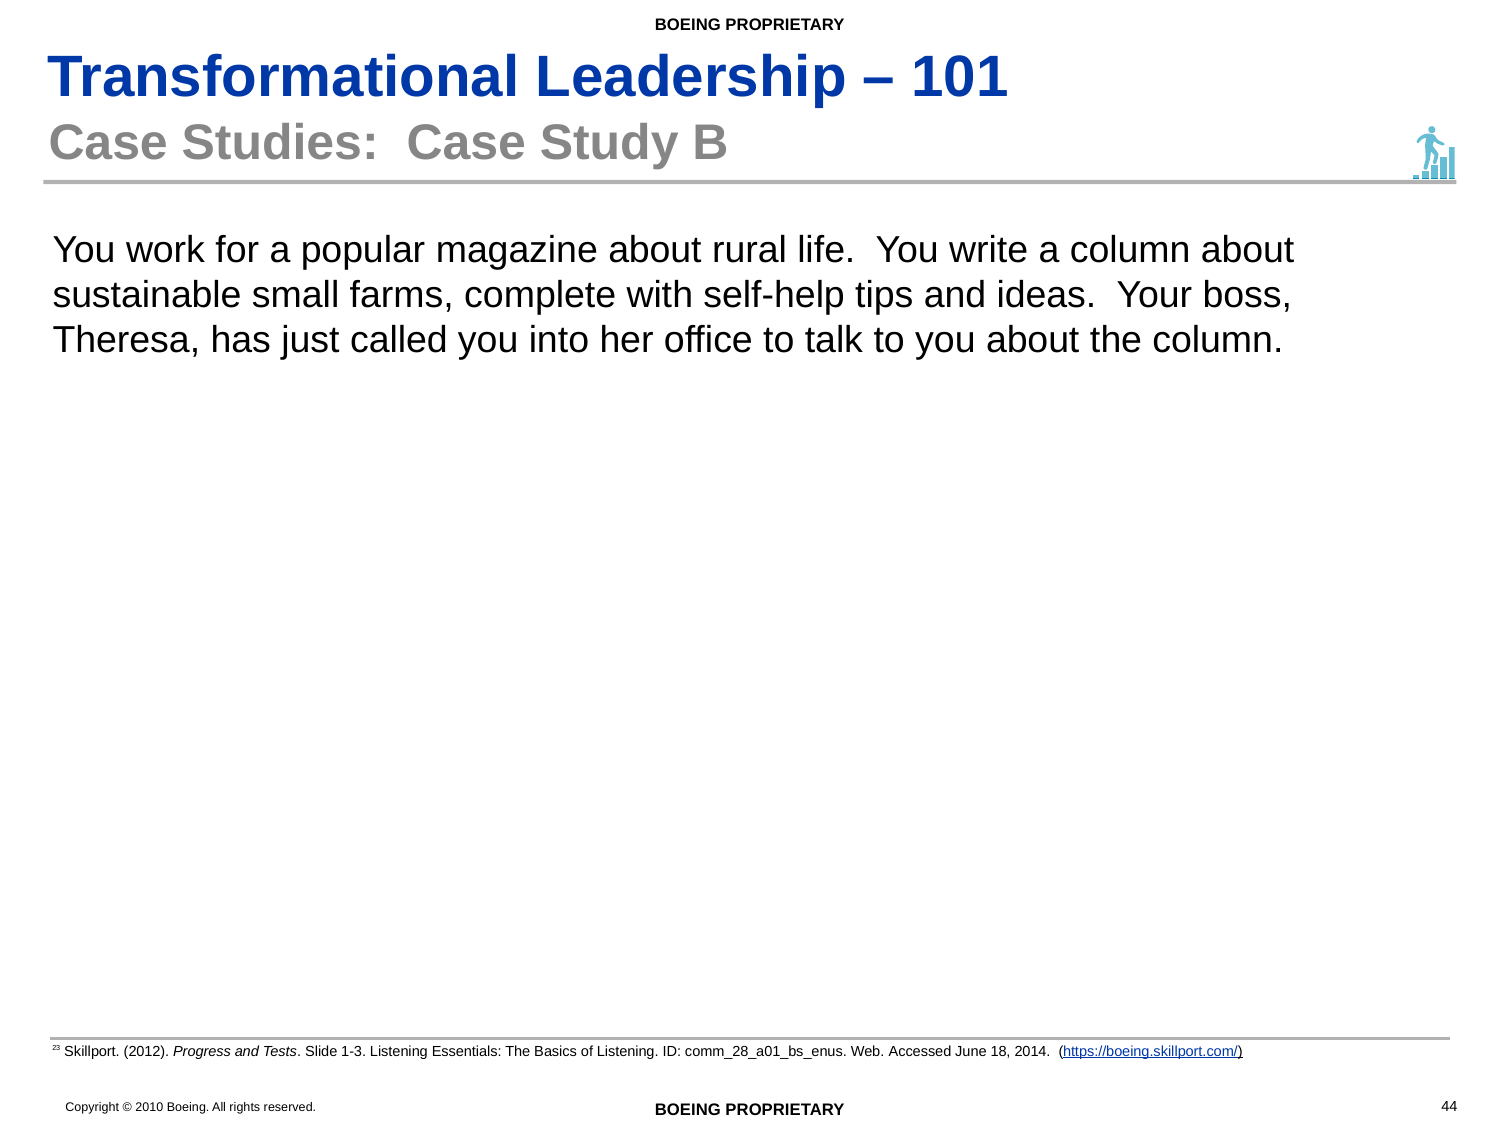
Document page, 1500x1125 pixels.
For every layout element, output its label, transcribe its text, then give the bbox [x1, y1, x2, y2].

slide_number 44 [1048, 1087, 1459, 1124]
text_box 23 Skillport. (2012). Progress and Tests. Slide 1-3. Listening Essentials: The Basics of Listening. ID: comm_28_a01_bs_enus. Web. Accessed June 18, 2014. (https://boeing.skillport.com/) [37, 1034, 1449, 1067]
list You work for a popular magazine about rural life. You write a column about sustainable small farms, complete with self-help tips and ideas. Your boss, Theresa, has just called you into her office to talk to you about the column. [37, 217, 1445, 467]
title Case Studies: Case Study B [0, 114, 1500, 189]
